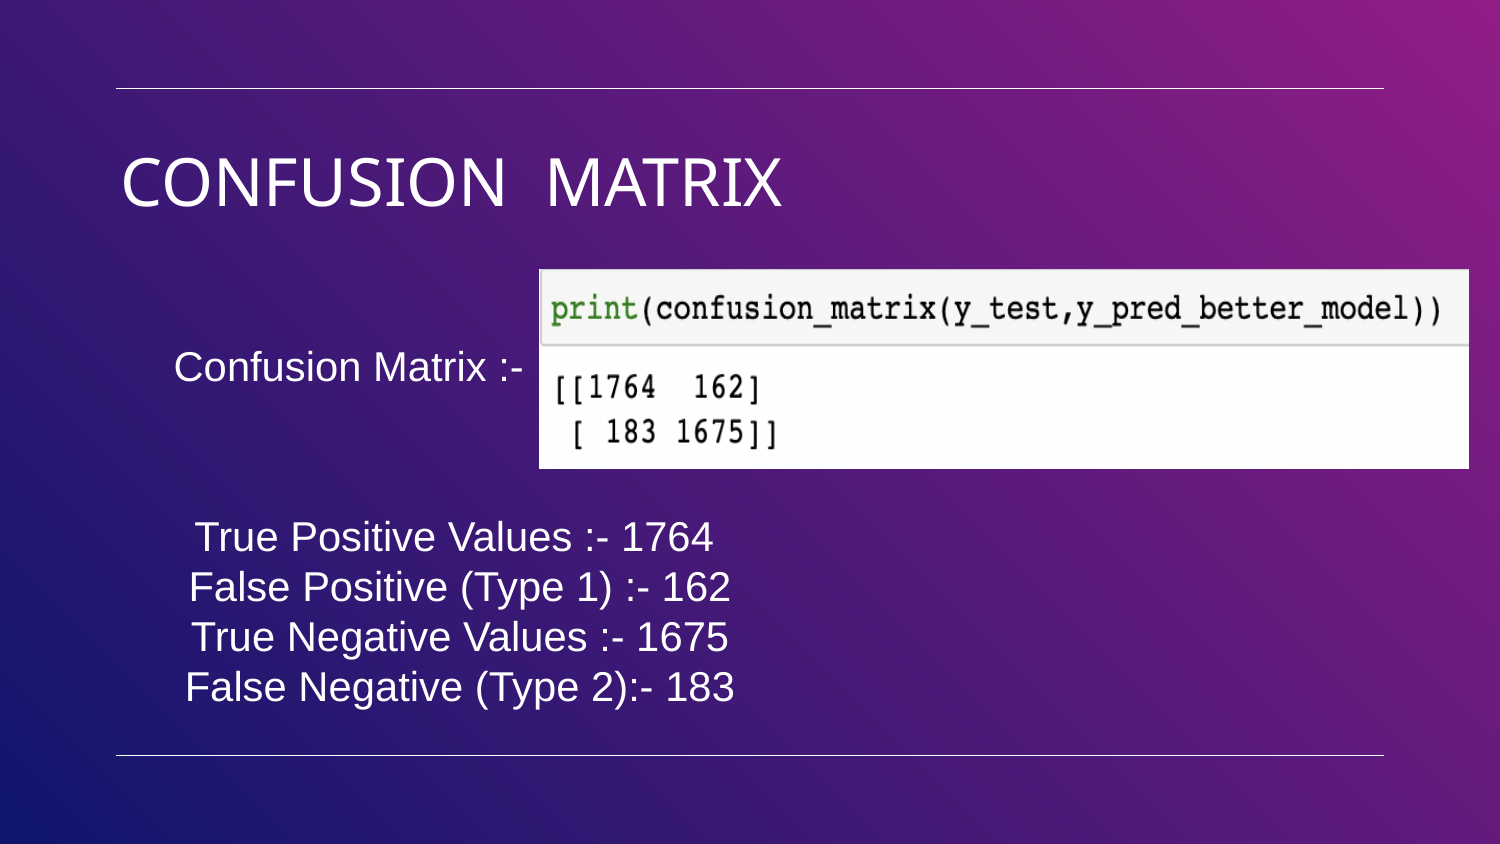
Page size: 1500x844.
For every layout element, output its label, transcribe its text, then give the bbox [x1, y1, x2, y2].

picture [538, 269, 1469, 469]
subtitle Confusion Matrix :- True Positive Values :- 1764 False Positive (Type 1) :- 162 True Negative Values :- 1675 False Negative (Type 2):- 183 [139, 386, 762, 704]
title CONFUSION MATRIX [105, 0, 927, 235]
